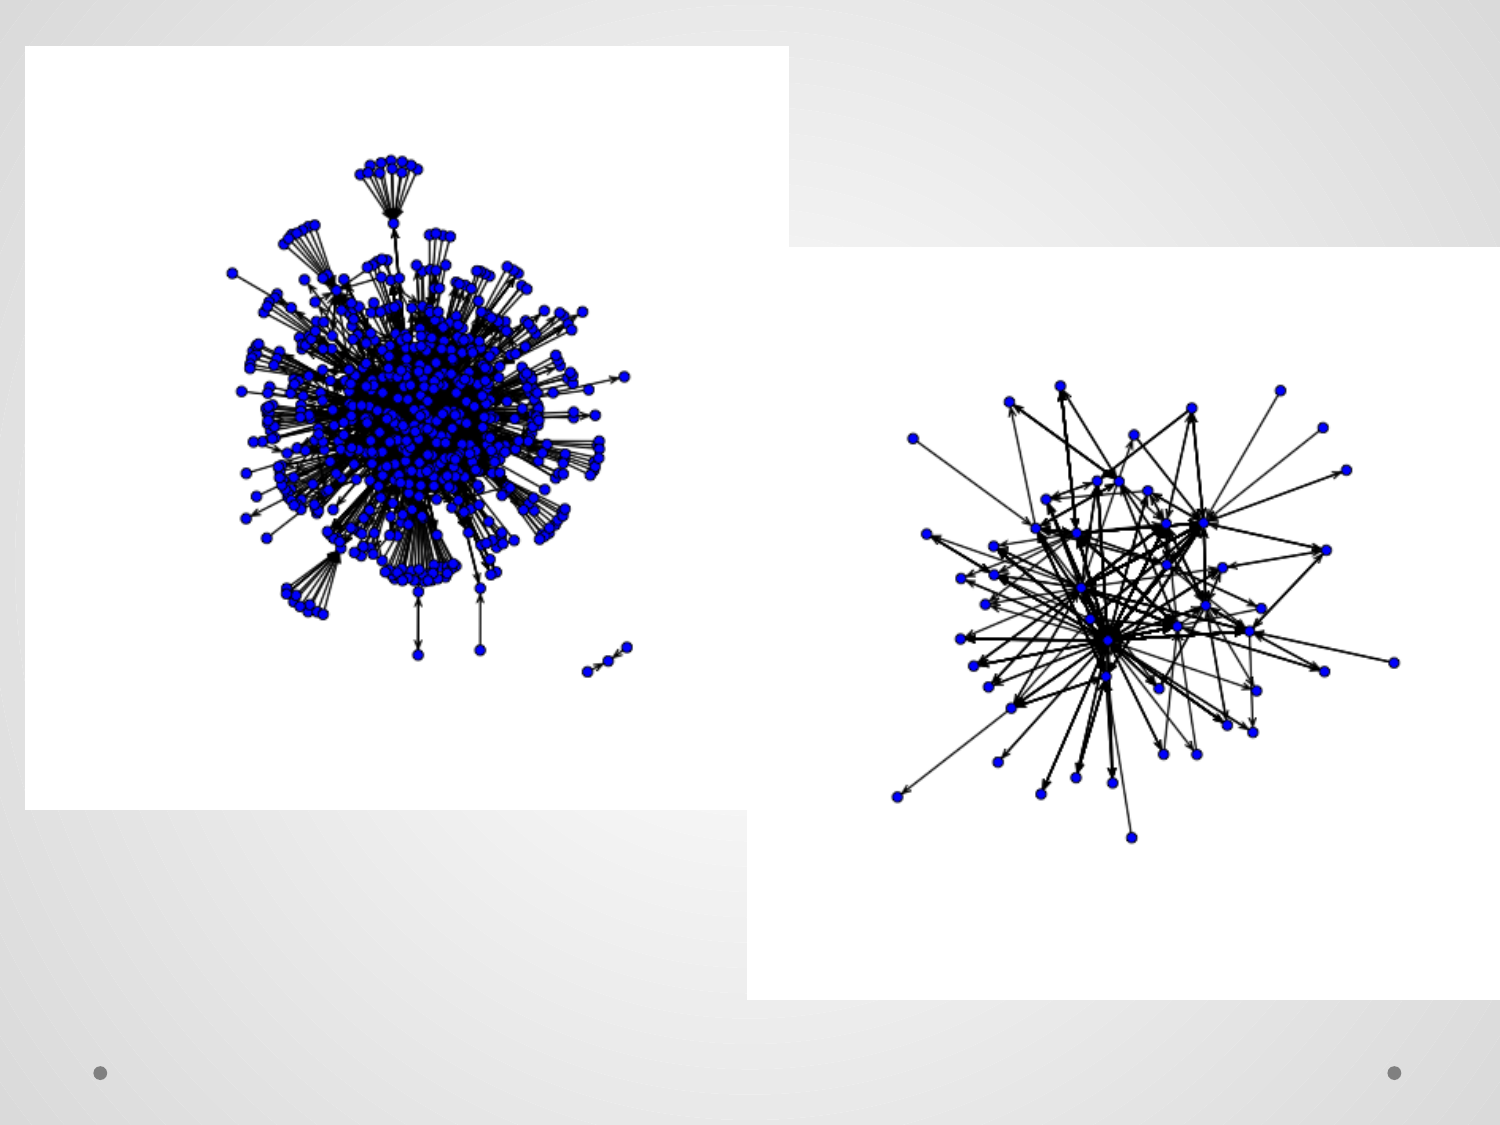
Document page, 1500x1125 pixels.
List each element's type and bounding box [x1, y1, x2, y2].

picture [25, 46, 1500, 1001]
